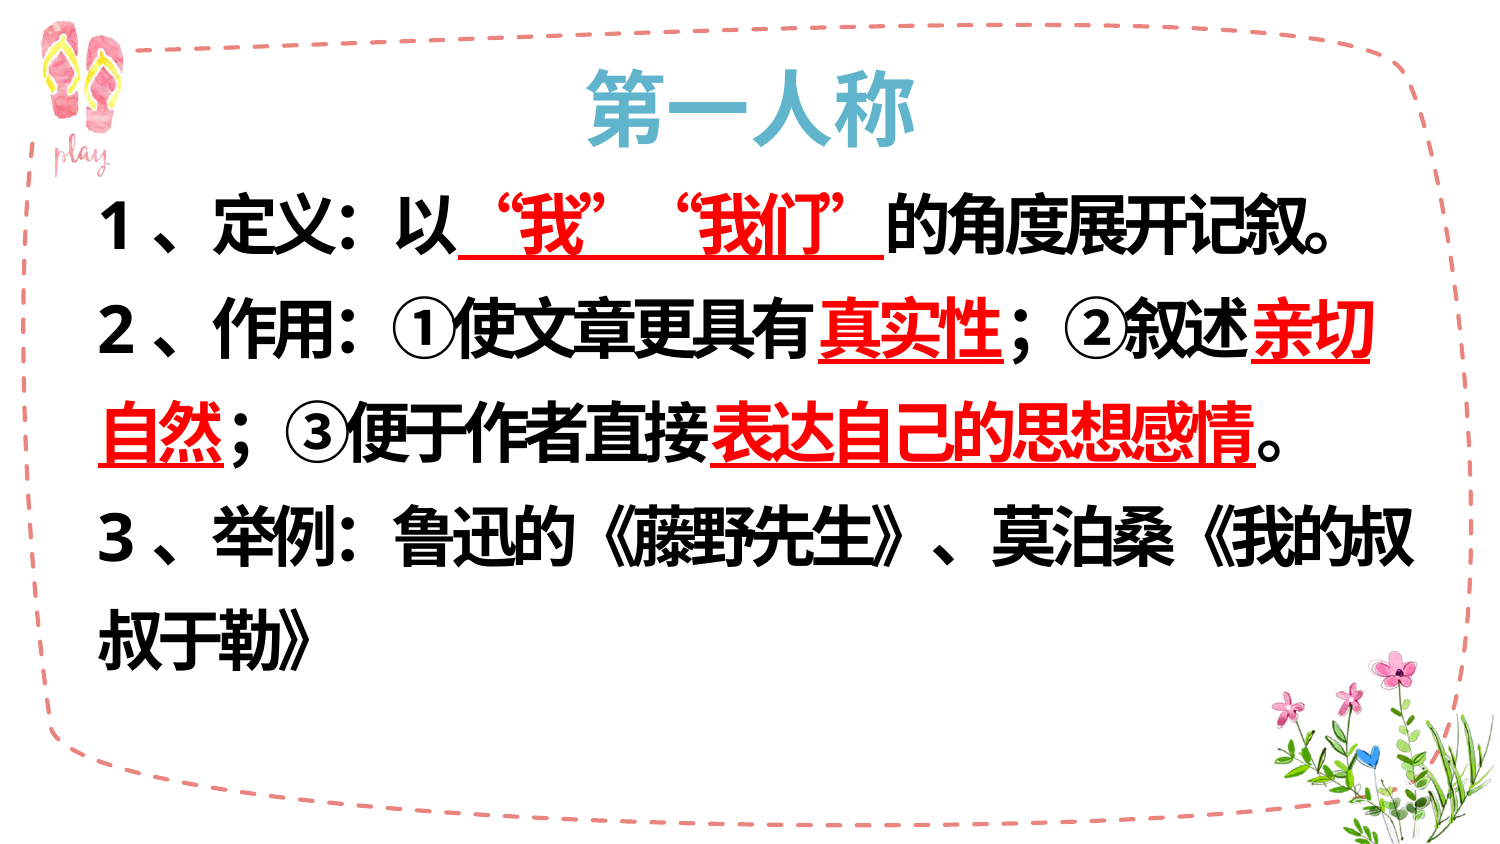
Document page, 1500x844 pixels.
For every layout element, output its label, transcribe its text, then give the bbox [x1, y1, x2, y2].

picture [0, 8, 169, 183]
text_box [169, 23, 1431, 151]
picture [1175, 623, 1499, 844]
text_box 第一人称 [572, 51, 928, 151]
text_box [1439, 188, 1473, 623]
text_box [22, 183, 1175, 827]
text_box 1、定义：以“我”“我们”的角度展开记叙。 2、作用：①使文章更具有真实性；②叙述亲切自然；③便于作者直接表达自己的思想感情。 3、举例：鲁迅的《藤野先生》、莫泊桑《我的叔叔于勒》 [82, 151, 1439, 687]
